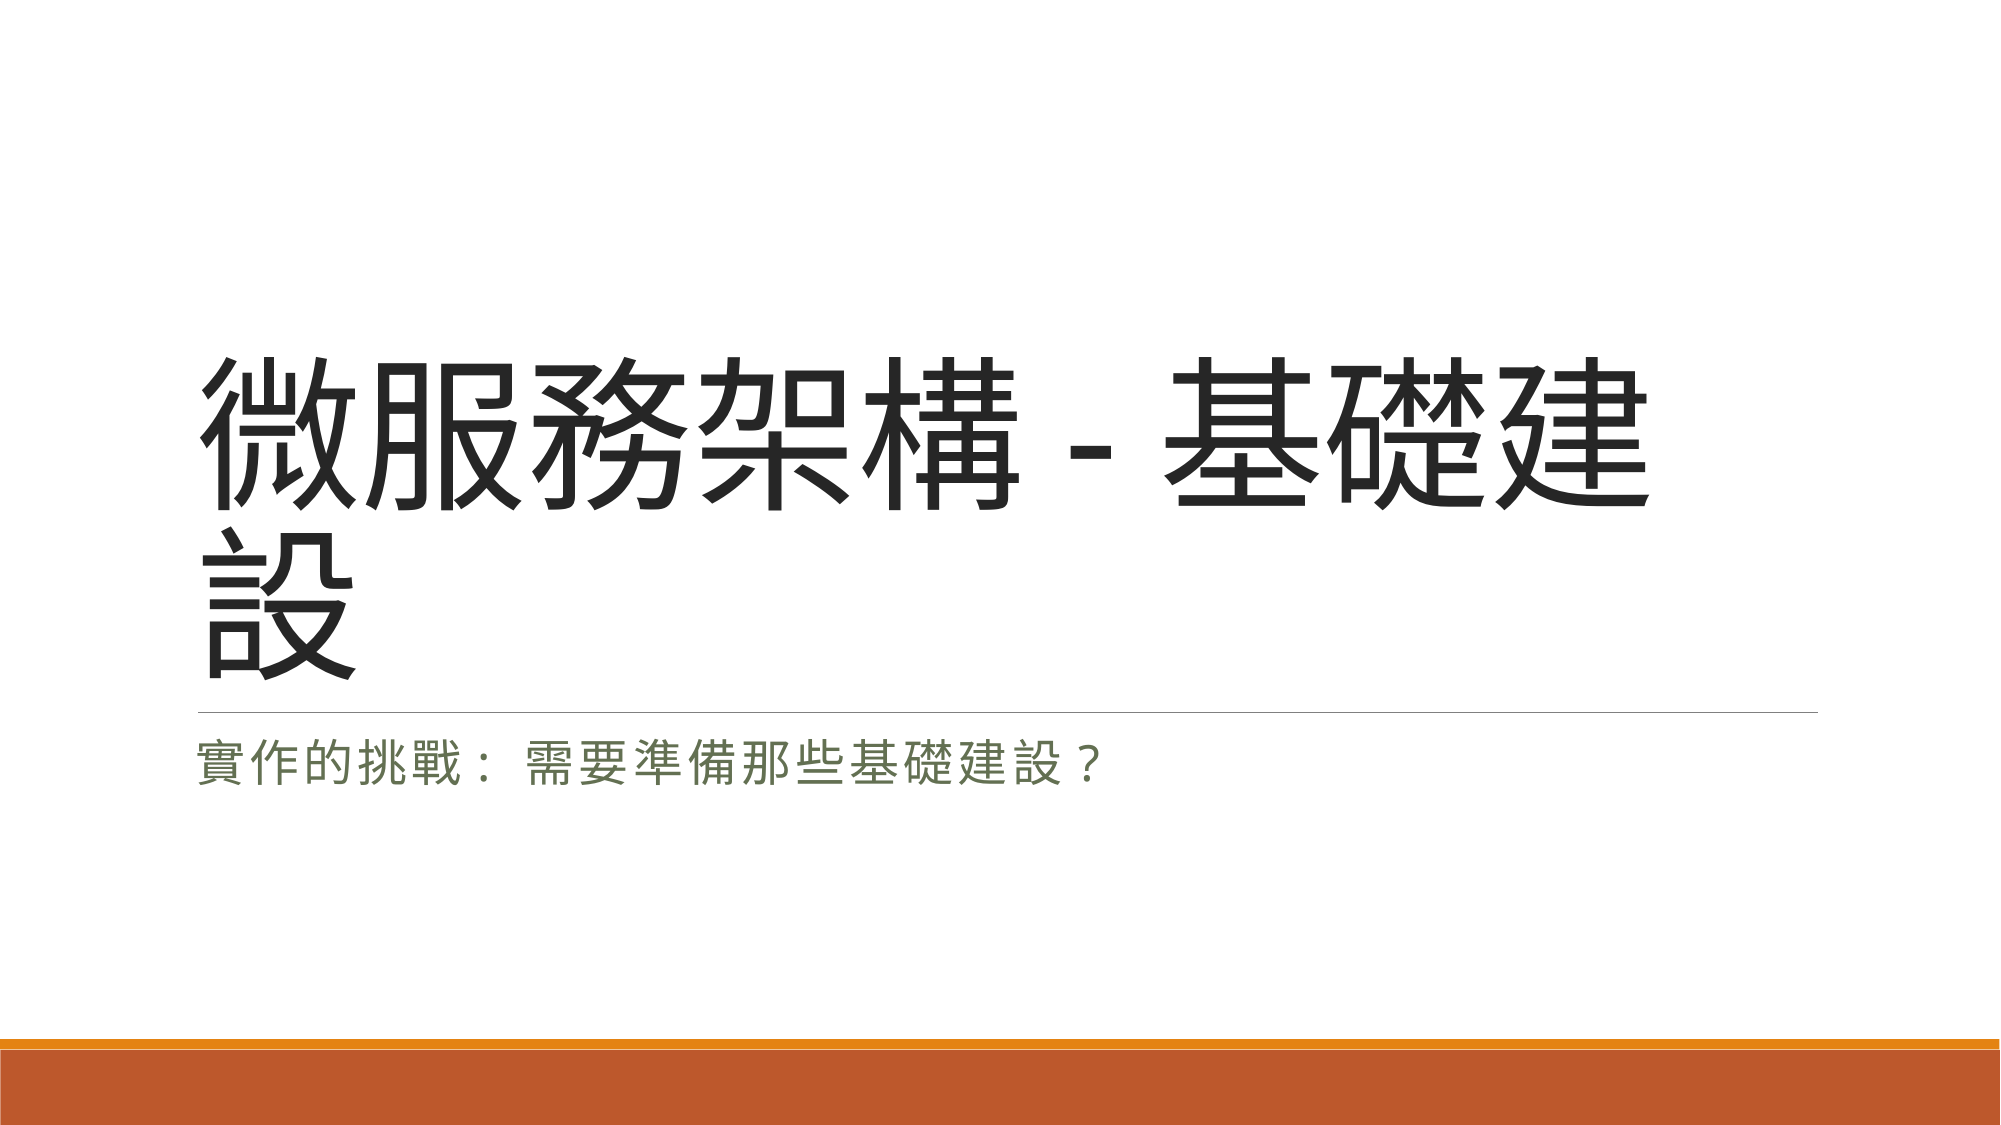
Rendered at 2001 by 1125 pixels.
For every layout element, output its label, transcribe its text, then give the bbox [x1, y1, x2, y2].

title 微服務架構-基礎建設 [180, 124, 1830, 710]
list 實作的挑戰: 需要準備那些基礎建設? [180, 730, 1830, 918]
